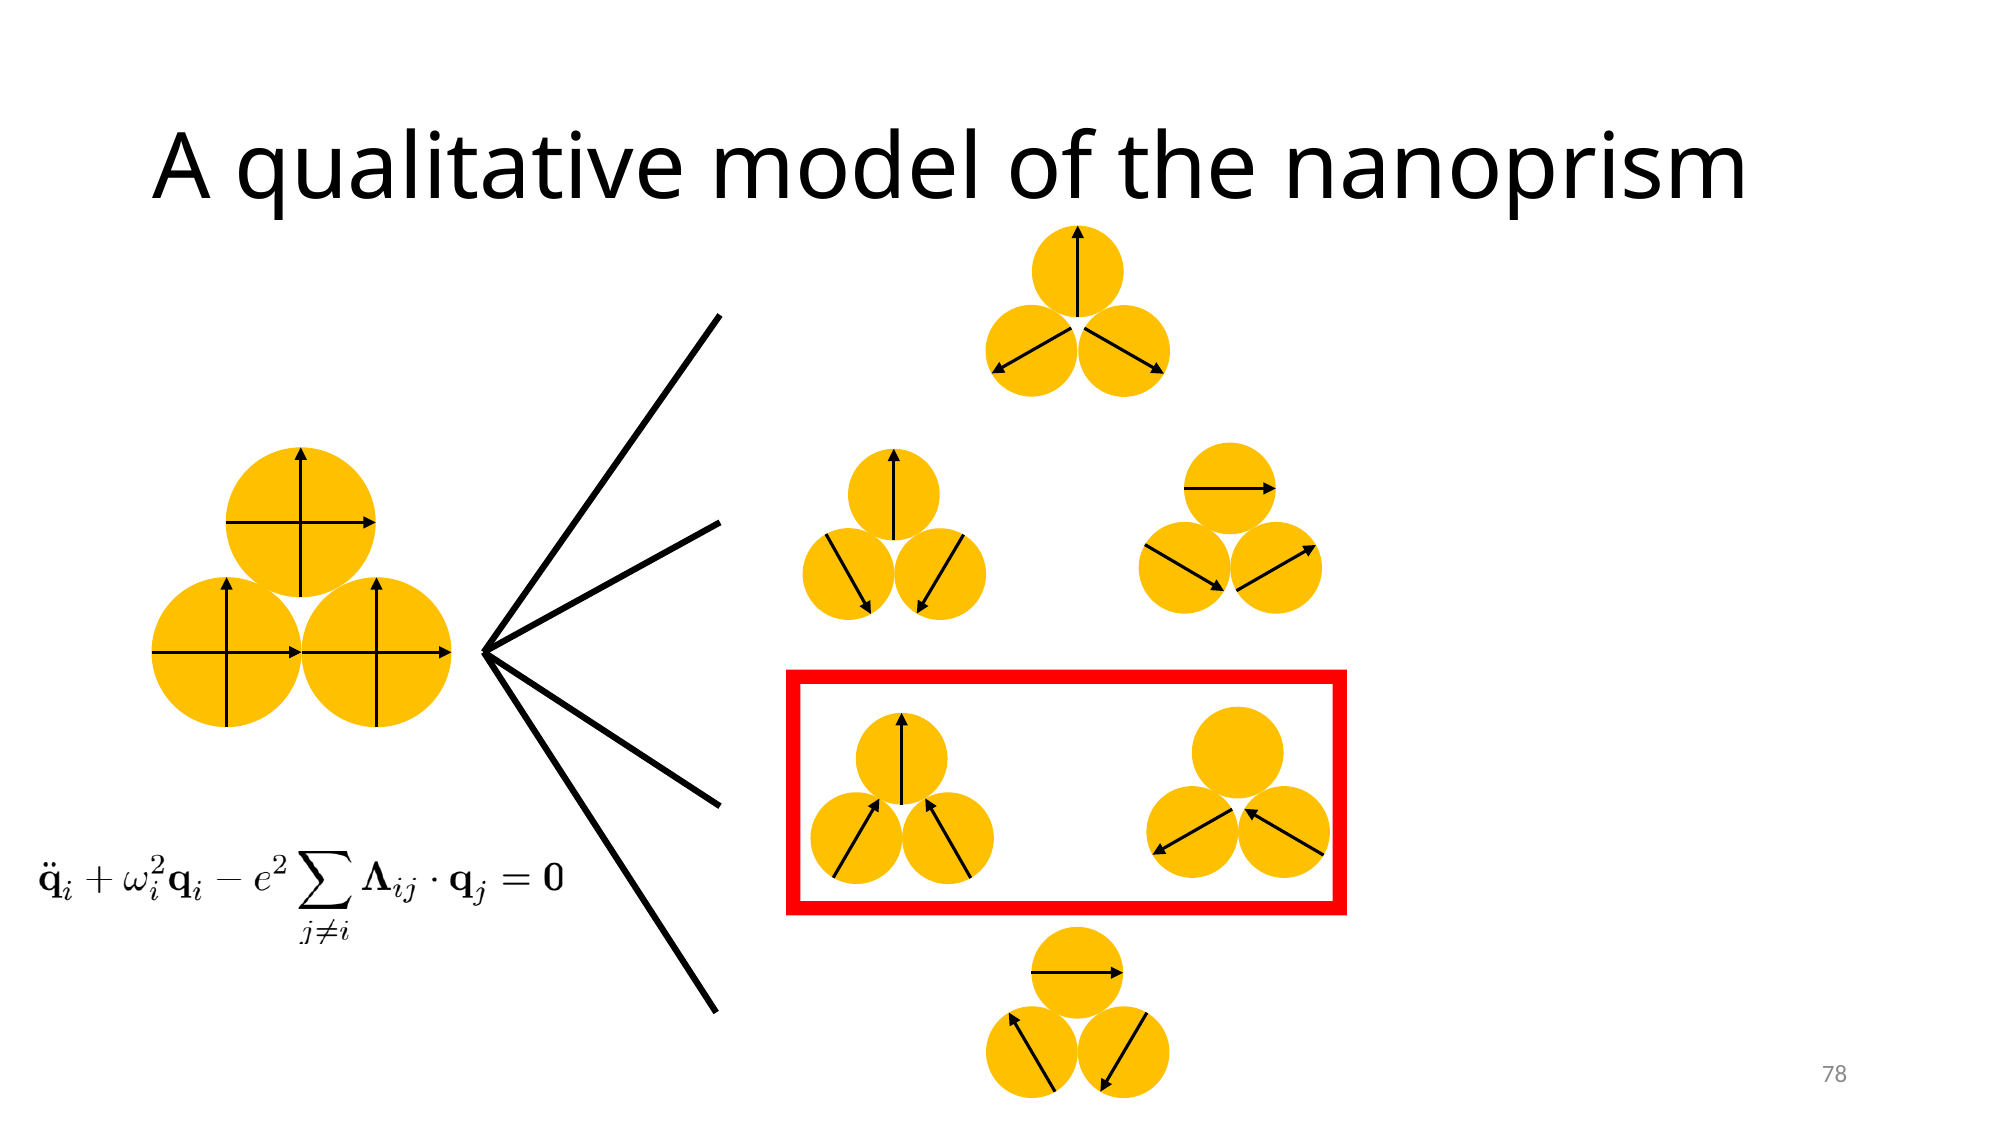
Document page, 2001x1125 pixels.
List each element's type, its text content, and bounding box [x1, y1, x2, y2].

text_box [1144, 521, 1230, 567]
text_box [1191, 706, 1285, 799]
text_box [855, 712, 949, 806]
text_box [1078, 225, 1125, 318]
text_box [1031, 225, 1077, 318]
text_box [1077, 1005, 1145, 1052]
slide_number 77 [1412, 1042, 1863, 1103]
text_box [300, 576, 453, 728]
text_box [985, 1005, 1078, 1099]
text_box [1138, 568, 1225, 615]
text_box [1078, 304, 1171, 398]
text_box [717, 652, 721, 807]
text_box [901, 791, 995, 885]
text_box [483, 652, 717, 1013]
text_box [1183, 442, 1277, 535]
text_box [847, 448, 941, 542]
text_box [1237, 833, 1324, 879]
text_box [1138, 545, 1178, 567]
text_box [1190, 568, 1230, 591]
text_box [809, 791, 902, 885]
text_box [985, 304, 1072, 350]
text_box [1030, 926, 1124, 1020]
text_box [1229, 521, 1323, 567]
text_box [1229, 568, 1323, 615]
picture [38, 850, 563, 944]
text_box [802, 527, 894, 621]
text_box [150, 576, 301, 728]
text_box [1237, 785, 1331, 854]
text_box [786, 669, 1347, 916]
text_box [1038, 330, 1078, 350]
text_box [1077, 1012, 1171, 1099]
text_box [483, 522, 721, 652]
text_box [225, 446, 377, 598]
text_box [483, 314, 721, 522]
text_box [1145, 785, 1238, 879]
text_box [893, 527, 987, 621]
title A qualitative model of the nanoprism [137, 59, 1863, 278]
text_box [985, 351, 1078, 398]
